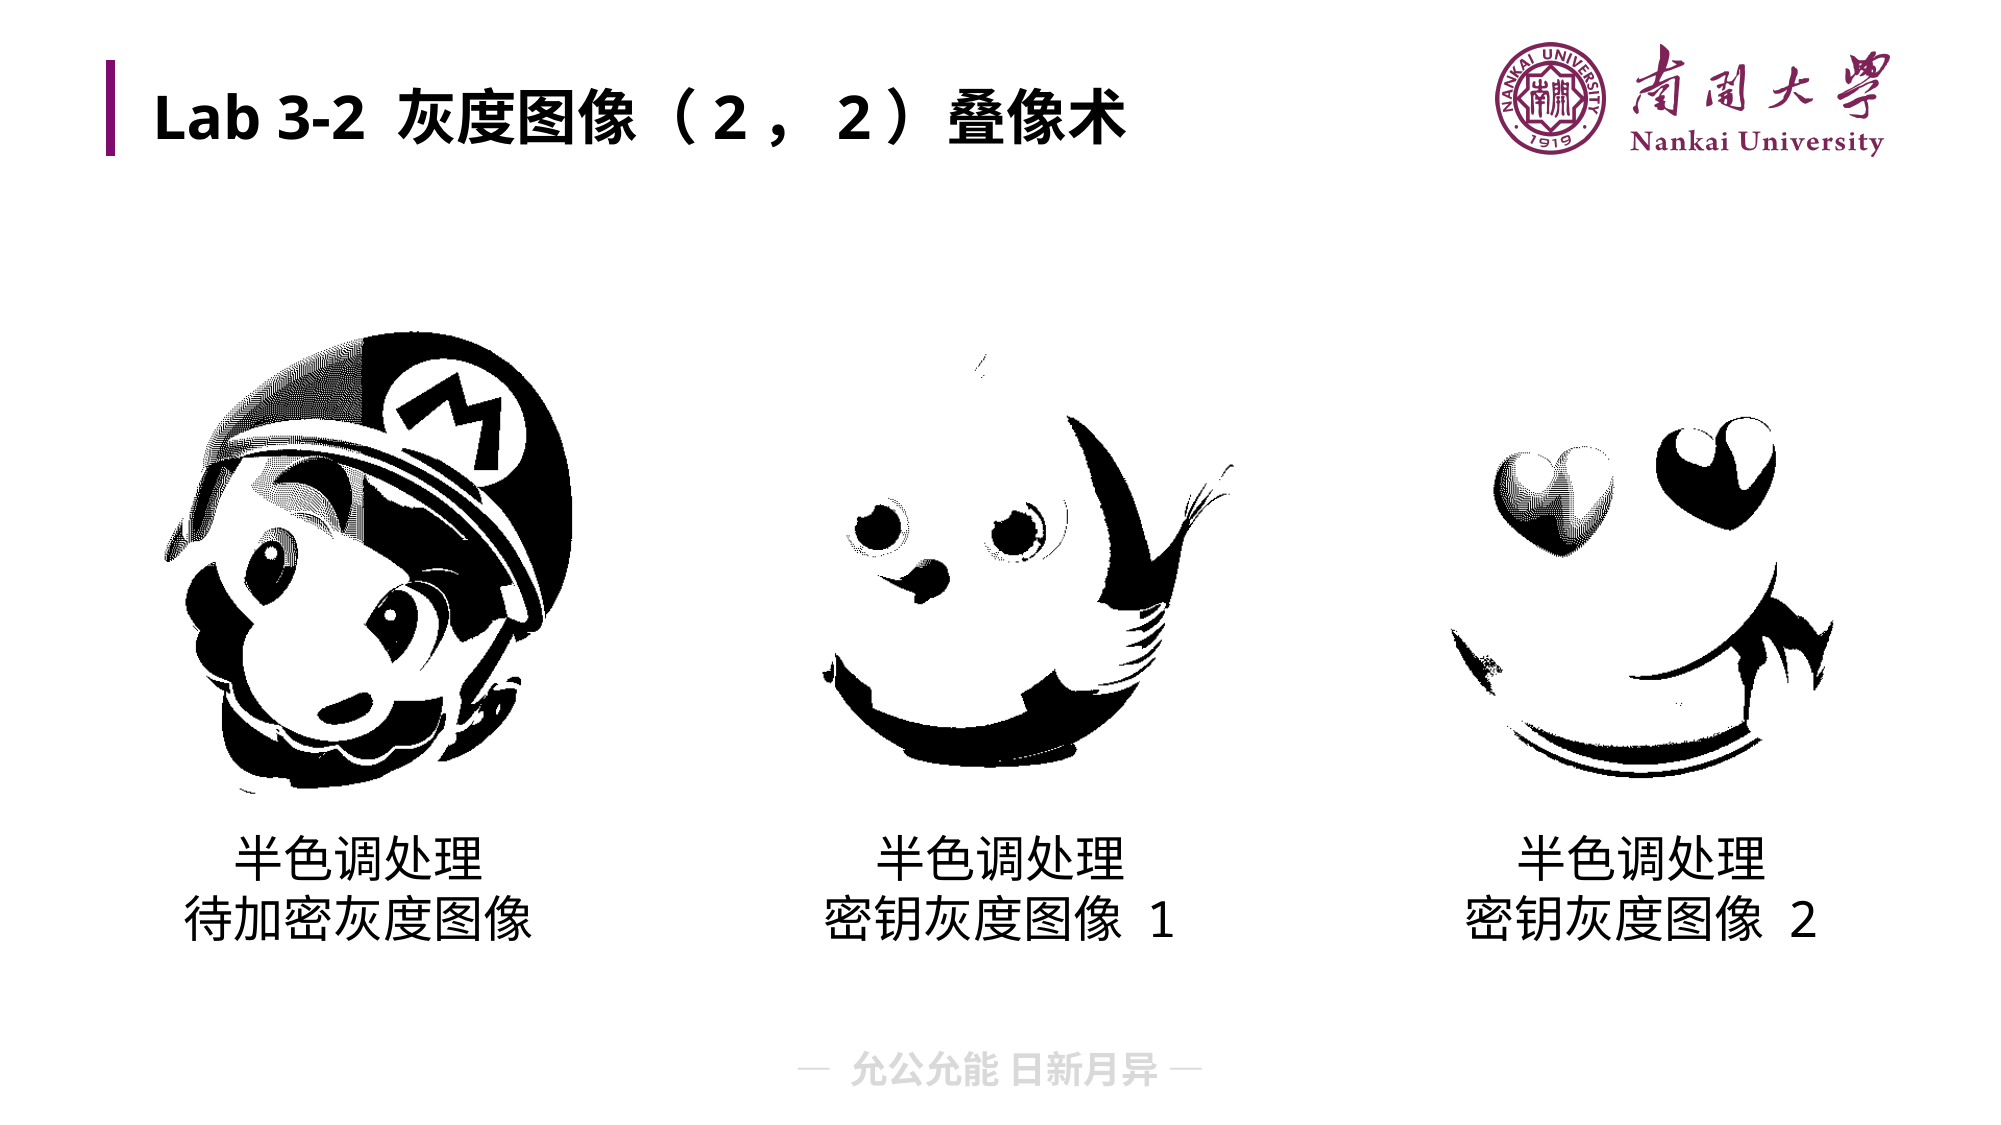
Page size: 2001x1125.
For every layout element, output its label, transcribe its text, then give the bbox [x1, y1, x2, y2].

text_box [97, 301, 1902, 823]
picture [1495, 42, 1890, 157]
title Lab 3-2 灰度图像（2，2）叠像术 [137, 48, 1464, 191]
text_box 半色调处理 密钥灰度图像 2 [1449, 823, 1833, 955]
text_box 半色调处理 密钥灰度图像 1 [808, 823, 1192, 955]
text_box 半色调处理 待加密灰度图像 [168, 823, 549, 955]
